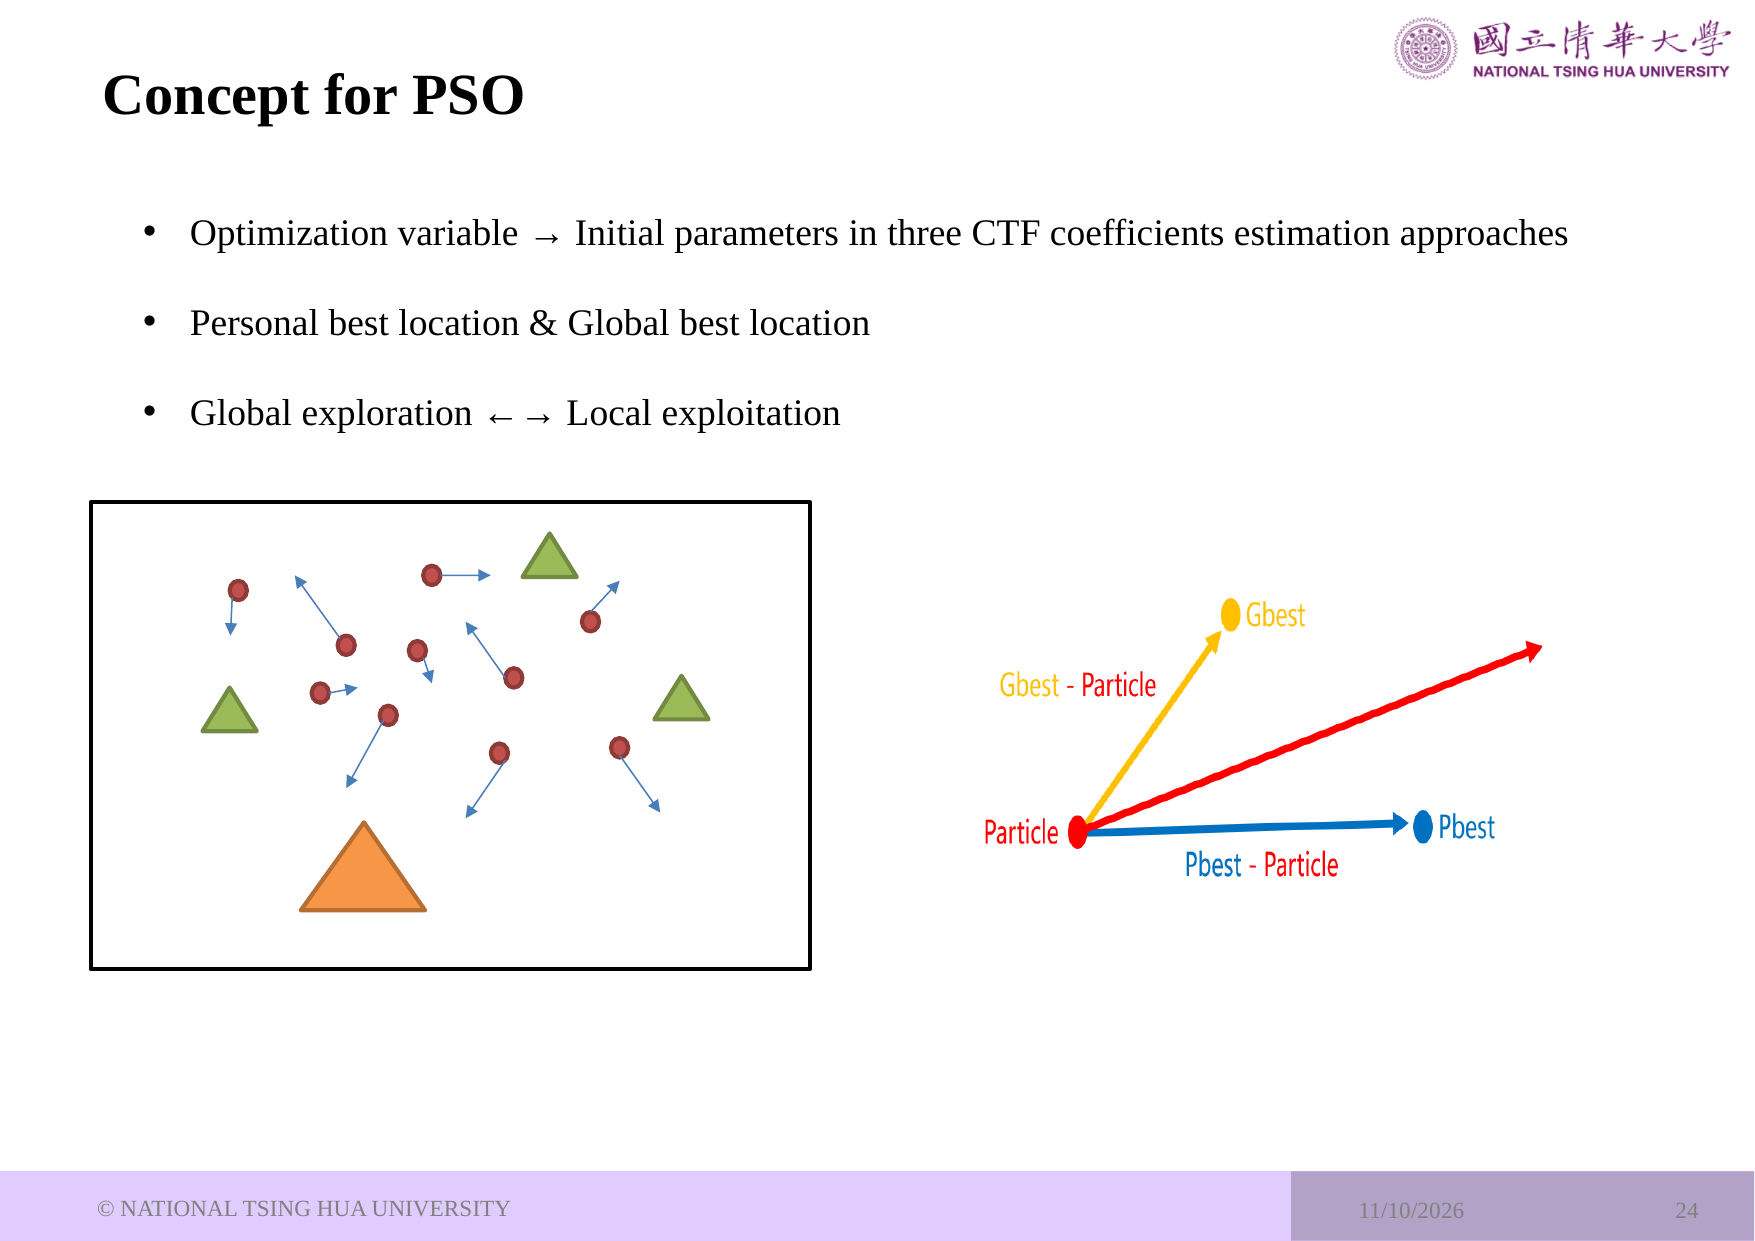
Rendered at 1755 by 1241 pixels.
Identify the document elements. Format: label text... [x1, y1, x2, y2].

text_box [89, 500, 812, 971]
text_box Optimization variable → Initial parameters in three CTF coefficients estimation approaches Personal best location & Global best location Global exploration ←→ Local exploitation [0, 155, 1646, 441]
picture [0, 1171, 1291, 1241]
title Concept for PSO [87, 35, 1257, 140]
footer © NATIONAL TSING HUA UNIVERSITY [82, 1177, 562, 1236]
slide_number 24 [1577, 1180, 1714, 1239]
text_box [202, 533, 709, 911]
picture [1388, 2, 1755, 95]
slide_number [1343, 1180, 1551, 1239]
picture [962, 546, 1578, 930]
